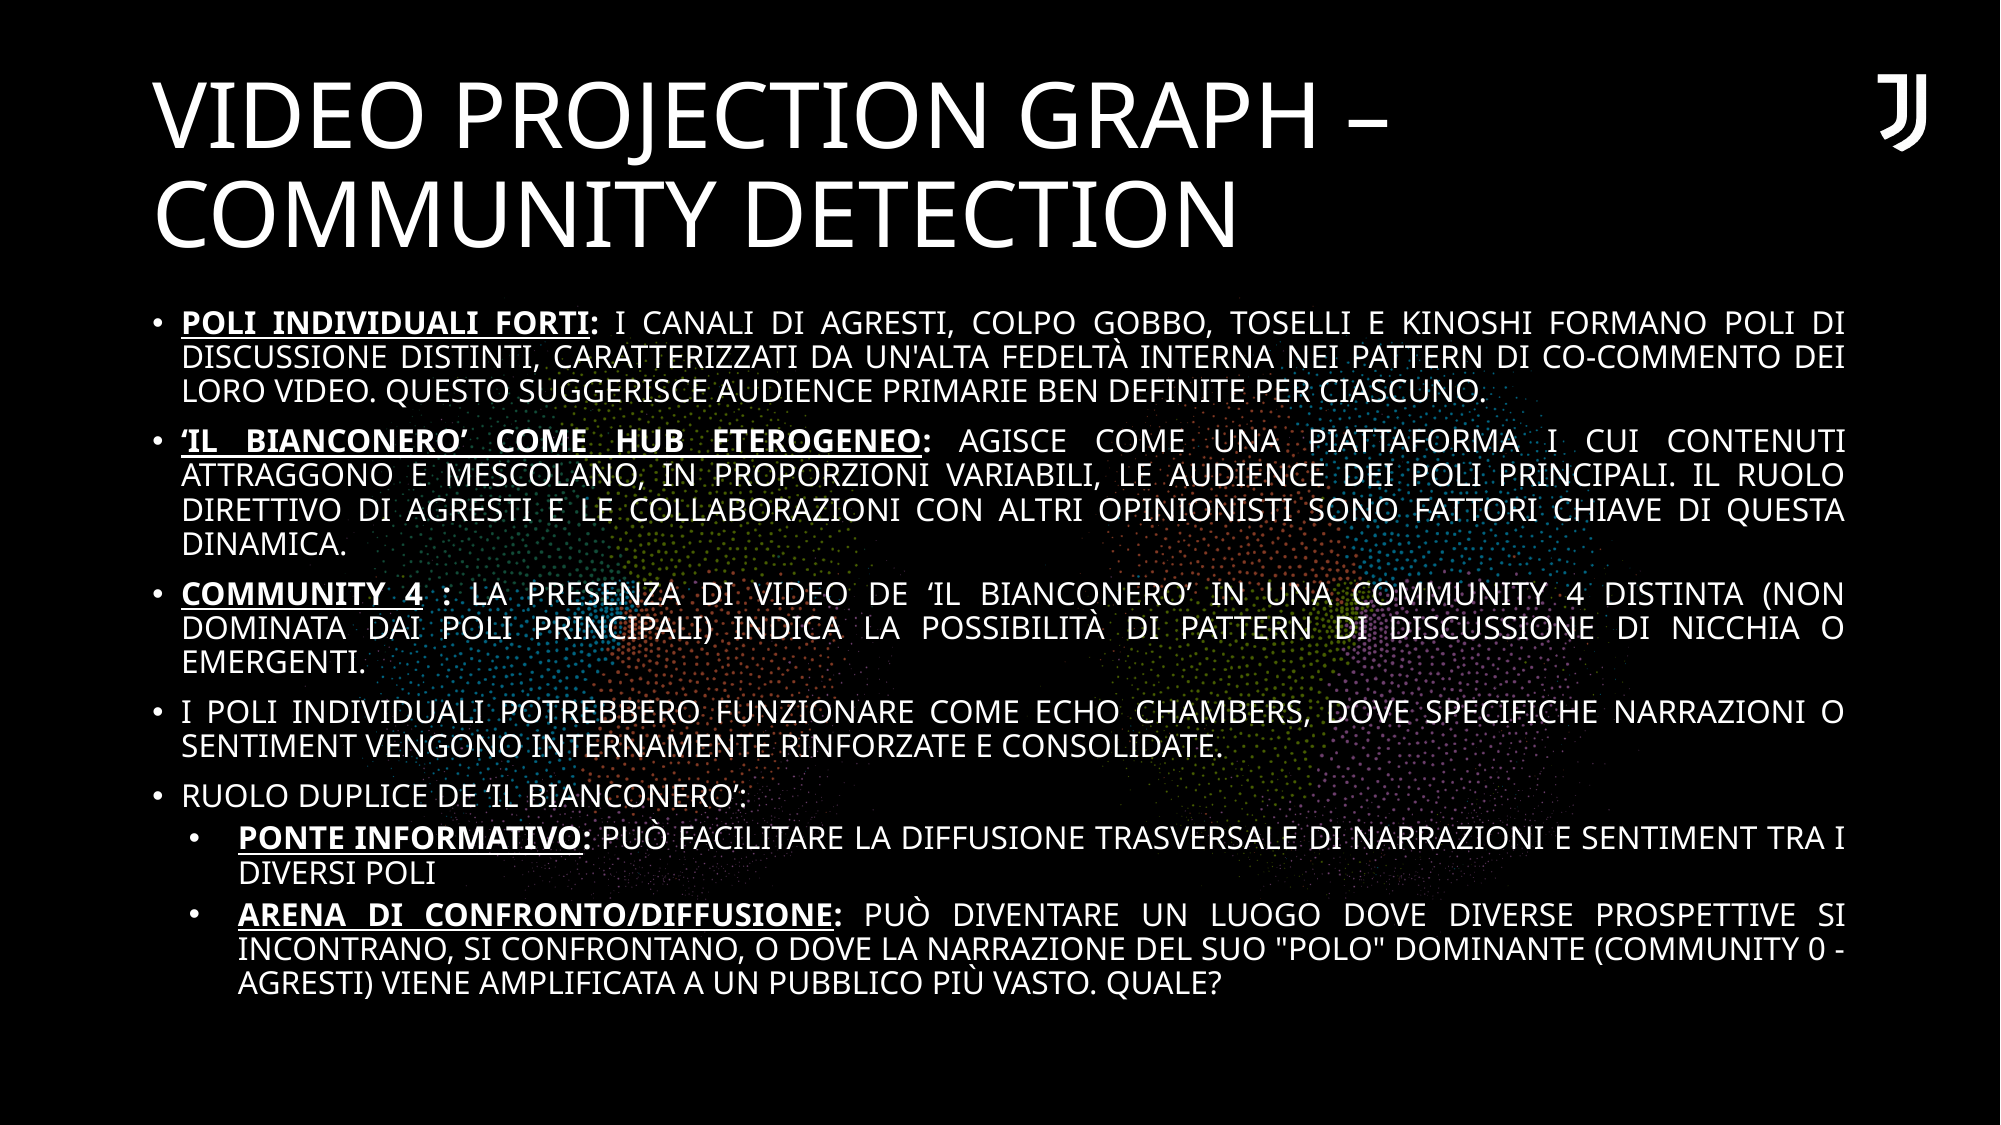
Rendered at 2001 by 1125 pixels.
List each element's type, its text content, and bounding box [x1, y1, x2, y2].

picture [264, 248, 1736, 985]
picture [1863, 70, 1955, 154]
list Poli Individuali Forti: I canali di Agresti, Colpo Gobbo, Toselli e Kinoshi formano poli di discussione distinti, caratterizzati da un'alta fedeltà interna nei pattern di co-commento dei loro video. Questo suggerisce audience primarie ben definite per ciascuno. ‘Il Bianconero’ come Hub Eterogeneo: Agisce come una piattaforma i cui contenuti attraggono e mescolano, in proporzioni variabili, le audience dei poli principali. Il ruolo direttivo di Agresti e le collaborazioni con altri opinionisti sono fattori chiave di questa dinamica. Community 4 : La presenza di video de ‘Il Bianconero’ in una Community 4 distinta (non dominata dai poli principali) indica la possibilità di pattern di discussione di nicchia o emergenti. I poli individuali potrebbero funzionare come echo chambers, dove specifiche narrazioni o sentiment vengono internamente rinforzate e consolidate. Ruolo duplice de ‘Il Bianconero’: Ponte Informativo: Può facilitare la diffusione trasversale di narrazioni e sentiment tra i diversi poli Arena di Confronto/Diffusione: Può diventare un luogo dove diverse prospettive si incontrano, si confrontano, o dove la narrazione del suo "polo" dominante (Community 0 - Agresti) viene amplificata a un pubblico più vasto. Quale? [137, 299, 1863, 1014]
title Video projection graph – Community detection [137, 59, 1863, 278]
